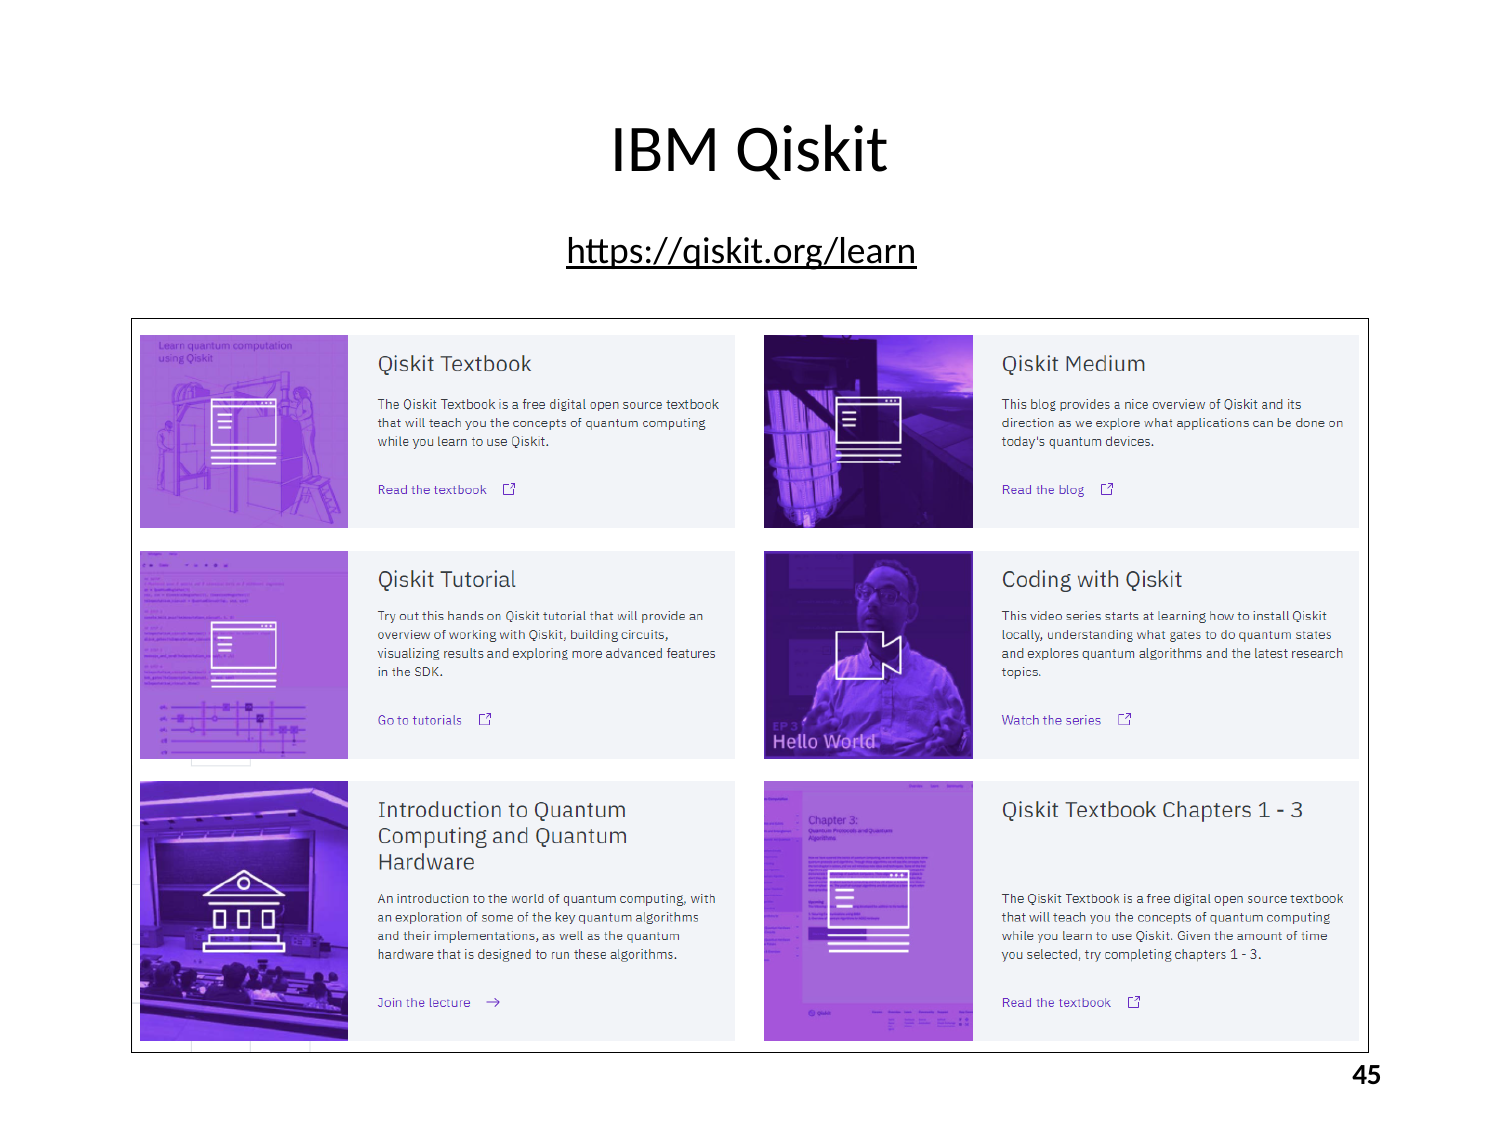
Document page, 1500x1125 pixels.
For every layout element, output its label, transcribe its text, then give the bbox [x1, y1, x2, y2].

text_box https://qiskit.org/learn [498, 218, 1002, 279]
slide_number 45 [1059, 1042, 1397, 1103]
title IBM Qiskit [103, 59, 1397, 241]
picture [131, 318, 1369, 1053]
